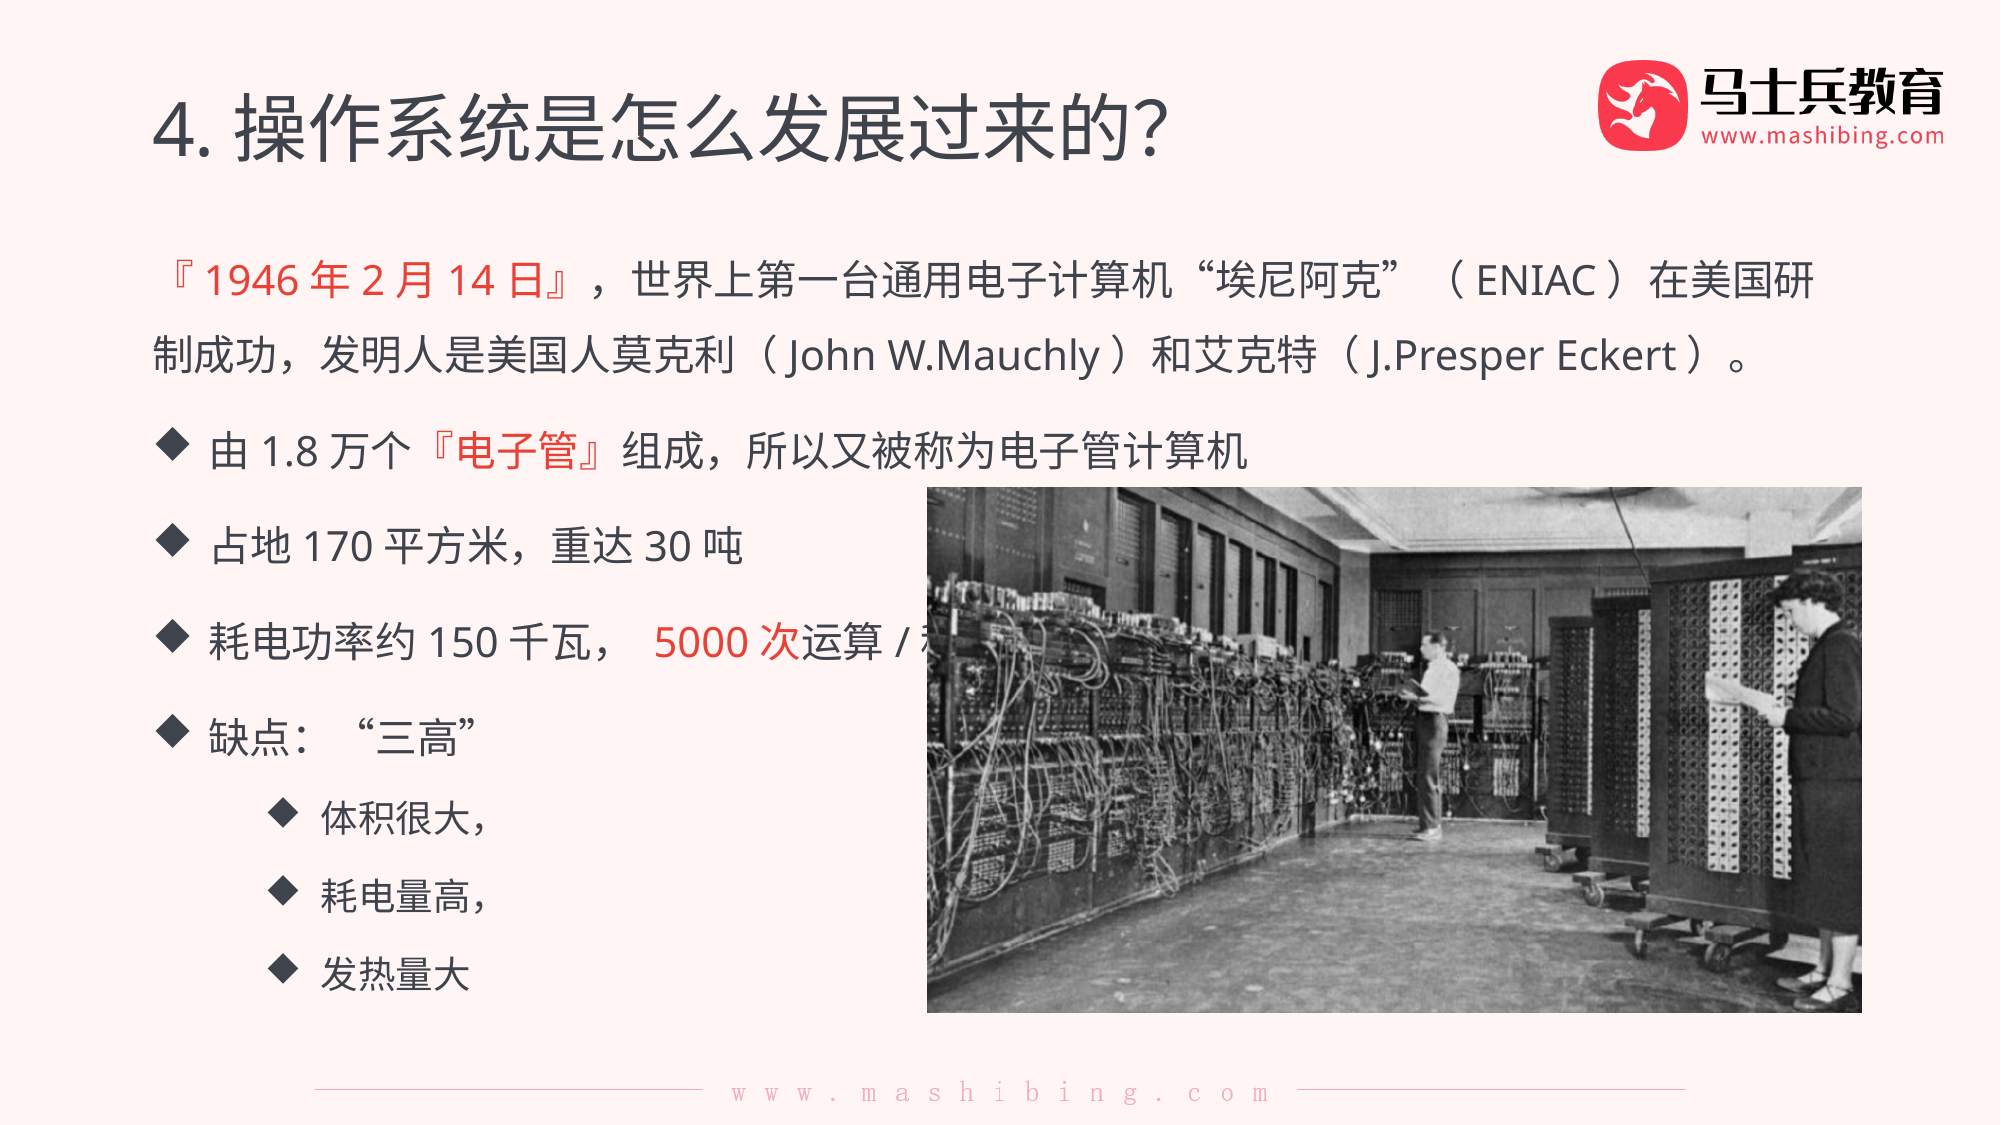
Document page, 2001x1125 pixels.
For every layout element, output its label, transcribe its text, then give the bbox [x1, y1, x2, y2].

picture [314, 1065, 1686, 1125]
list 『1946年2月14日』，世界上第一台通用电子计算机“埃尼阿克”（ENIAC）在美国研制成功，发明人是美国人莫克利（John W.Mauchly）和艾克特（J.Presper Eckert）。 由1.8万个『电子管』组成，所以又被称为电子管计算机 占地170平方米，重达30吨 耗电功率约150千瓦， 5000次运算/秒 缺点：“三高” 体积很大， 耗电量高， 发热量大 [137, 222, 1862, 1065]
picture [1862, 60, 1943, 151]
title 4.操作系统是怎么发展过来的？ [137, 43, 1862, 222]
picture [927, 487, 1862, 1013]
